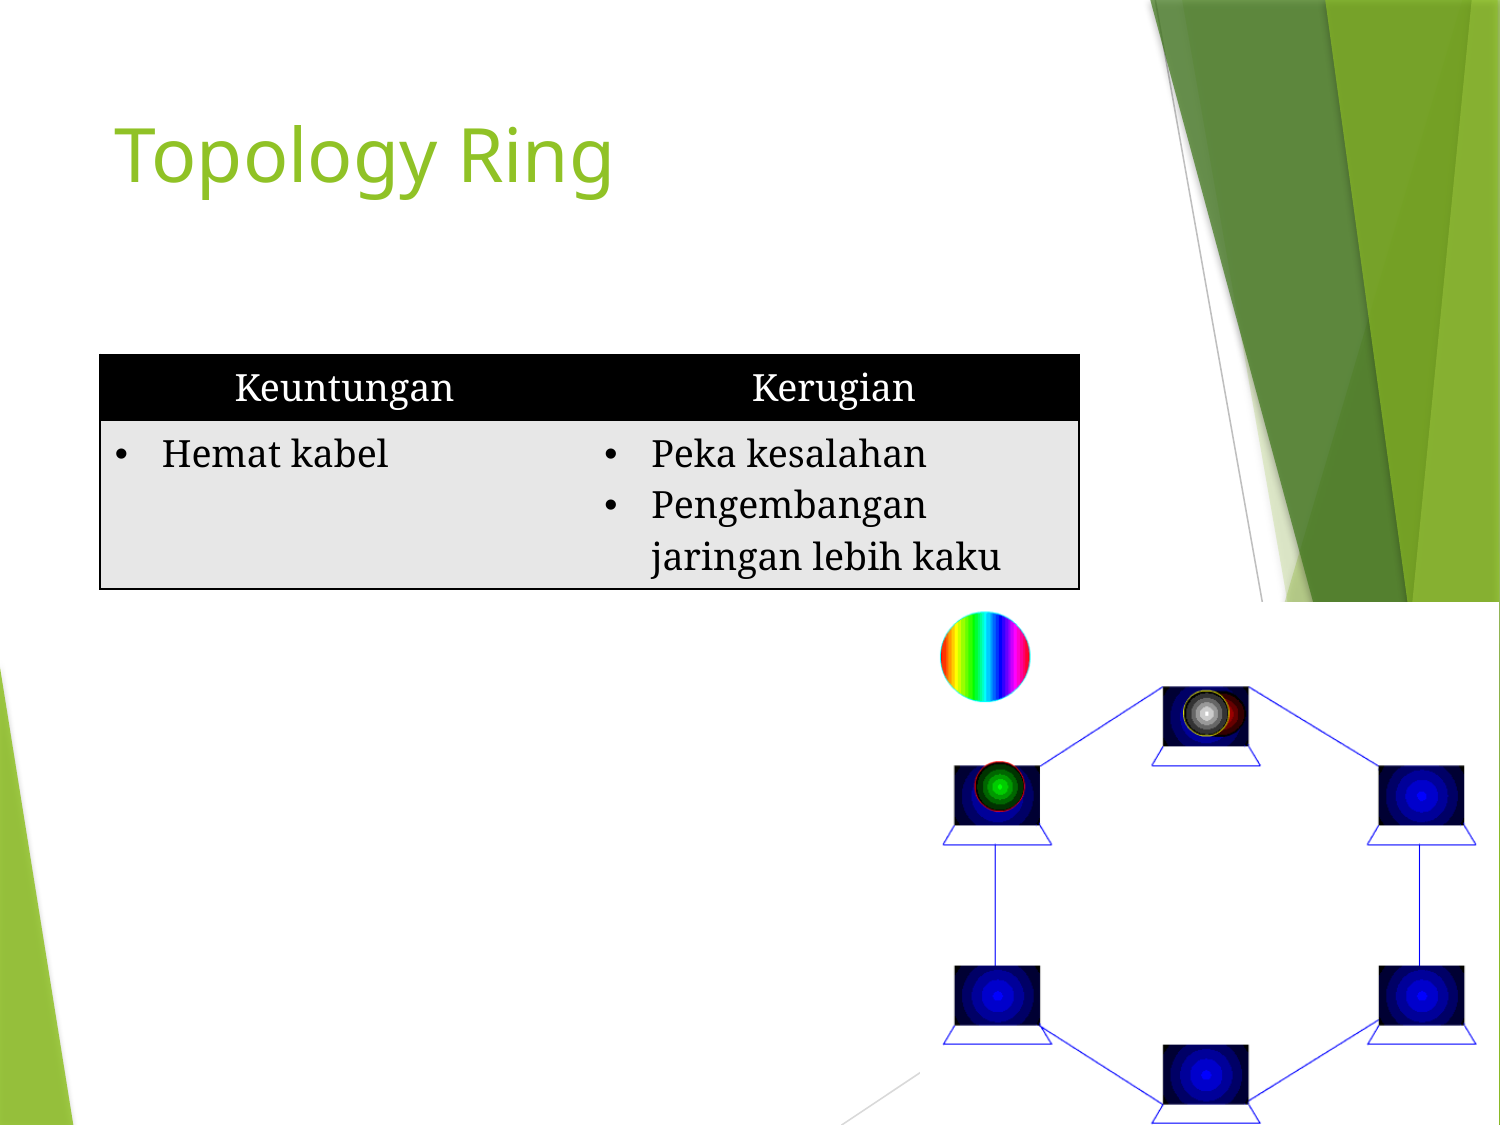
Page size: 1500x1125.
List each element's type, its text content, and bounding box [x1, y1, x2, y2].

picture [919, 601, 1500, 1125]
table_header Keuntungan [101, 355, 589, 420]
table_cell Peka kesalahan Pengembangan jaringan lebih kaku [589, 421, 1078, 588]
table_cell Hemat kabel [101, 421, 589, 588]
table_header Kerugian [589, 355, 1078, 420]
title Topology Ring [99, 99, 1142, 317]
